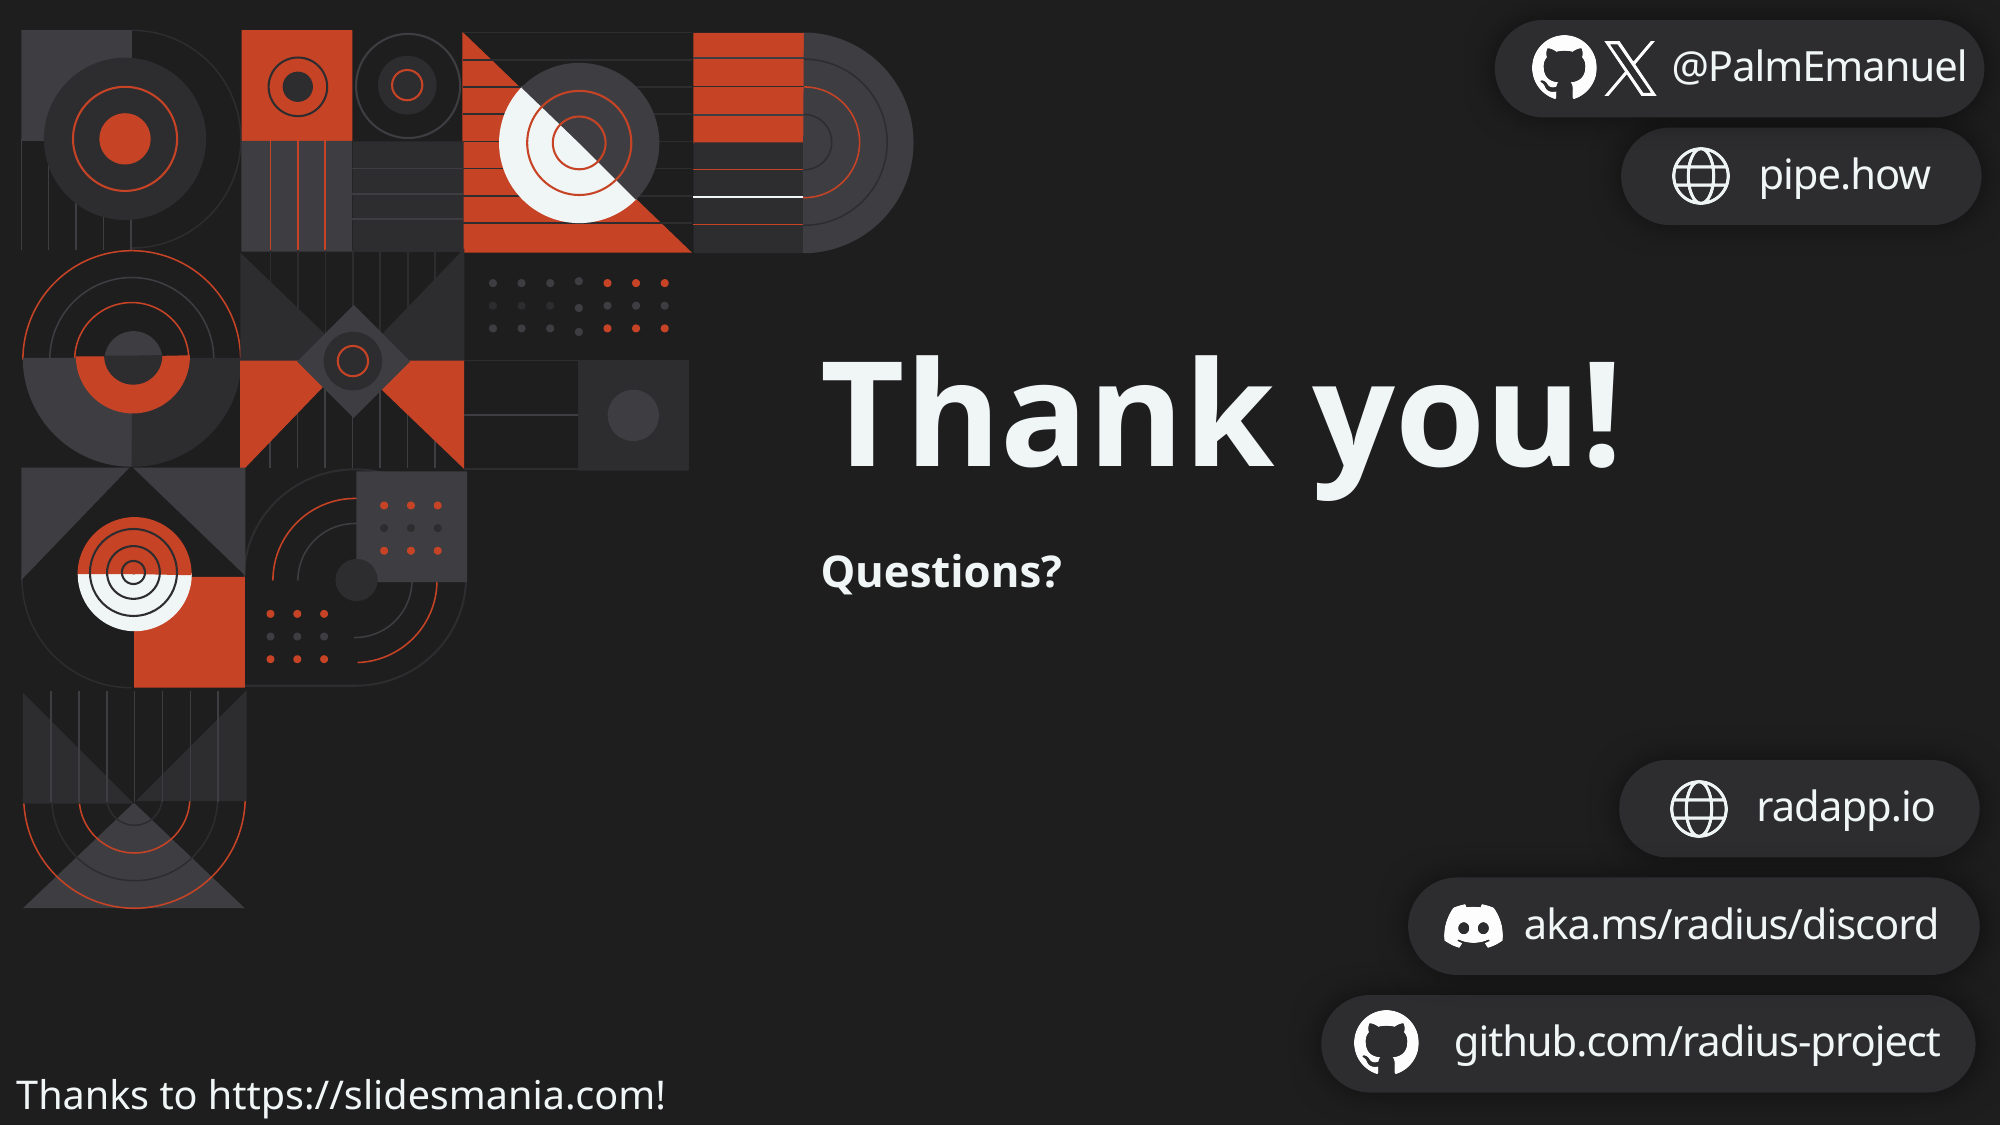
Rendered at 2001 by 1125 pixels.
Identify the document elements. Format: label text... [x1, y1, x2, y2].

title Thank you! [800, 390, 1717, 516]
subtitle Questions? [800, 516, 1717, 634]
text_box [1407, 877, 1999, 976]
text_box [1494, 19, 2000, 118]
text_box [1620, 127, 1982, 226]
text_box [1321, 994, 1976, 1093]
text_box Thanks to https://slidesmania.com! [0, 1049, 912, 1125]
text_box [1618, 759, 1980, 858]
picture [1603, 41, 1657, 96]
